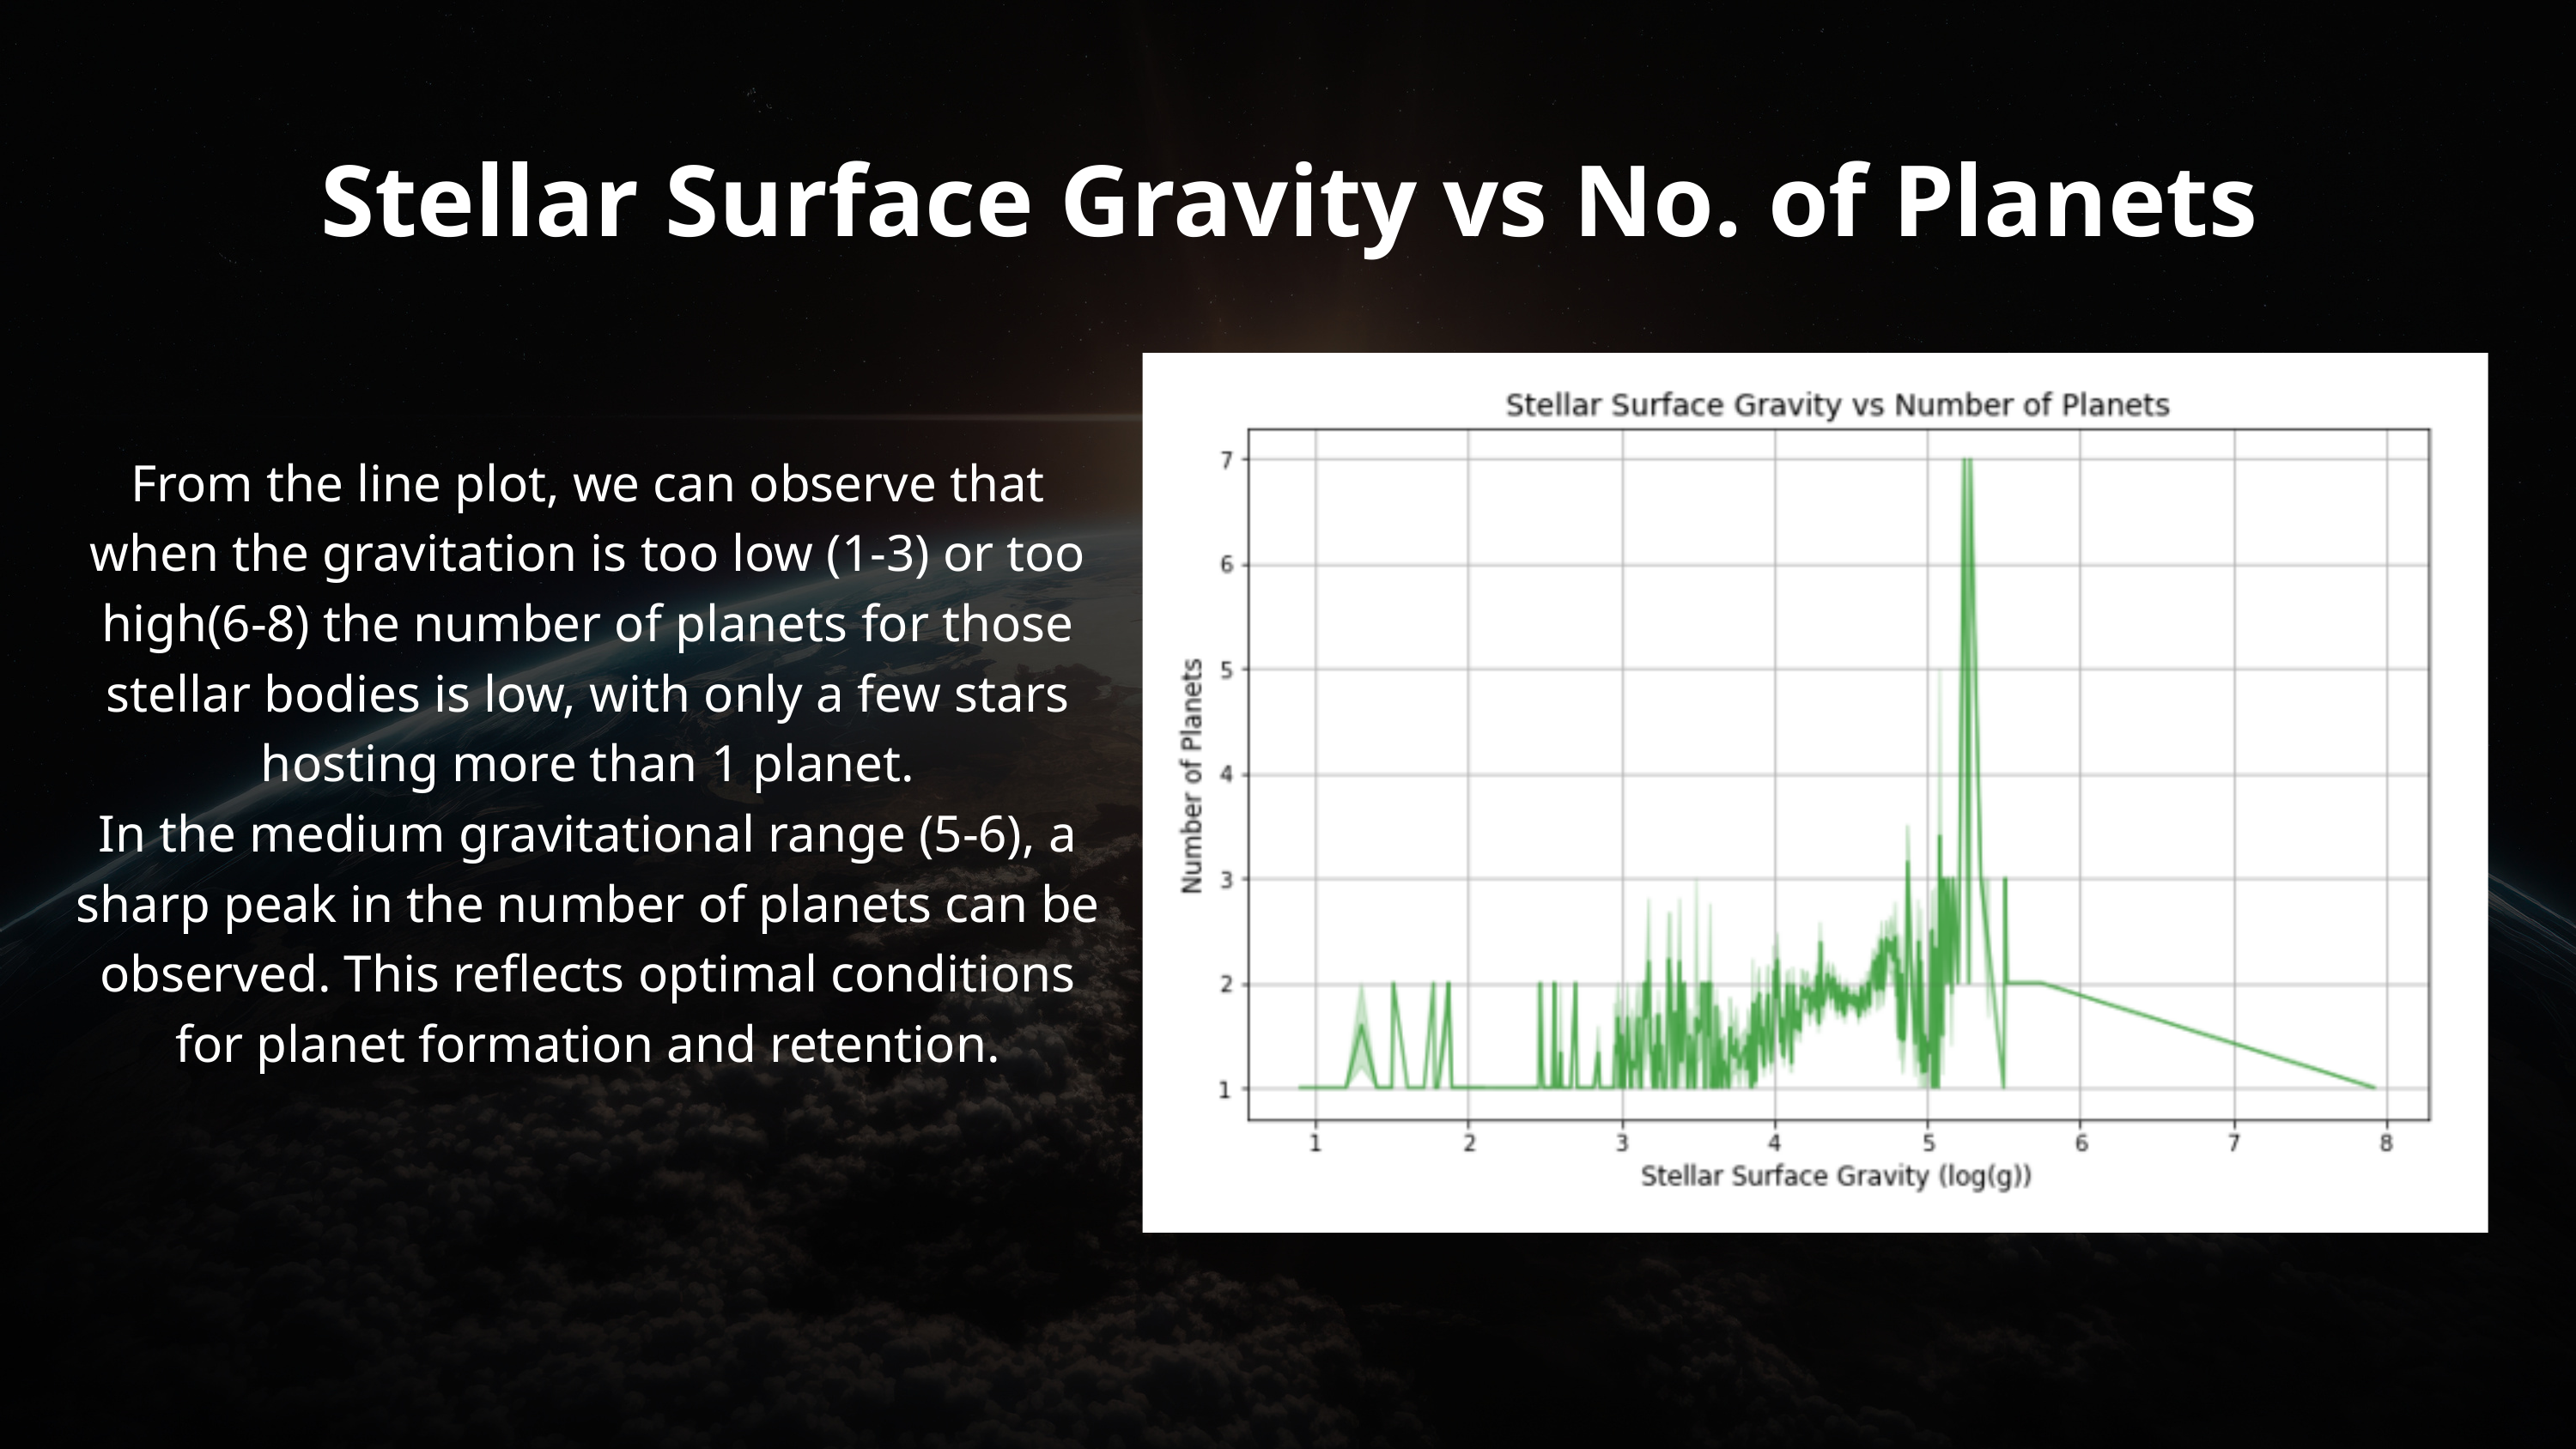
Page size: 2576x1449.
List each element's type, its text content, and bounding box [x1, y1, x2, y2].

text_box [0, 0, 2576, 1449]
text_box From the line plot, we can observe that when the gravitation is too low (1-3) or too high(6-8) the number of planets for those stellar bodies is low, with only a few stars hosting more than 1 planet. In the medium gravitational range (5-6), a sharp peak in the number of planets can be observed. This reflects optimal conditions for planet formation and retention. [76, 441, 1101, 1073]
text_box [1142, 353, 2488, 1233]
text_box Stellar Surface Gravity vs No. of Planets [295, 170, 2281, 257]
